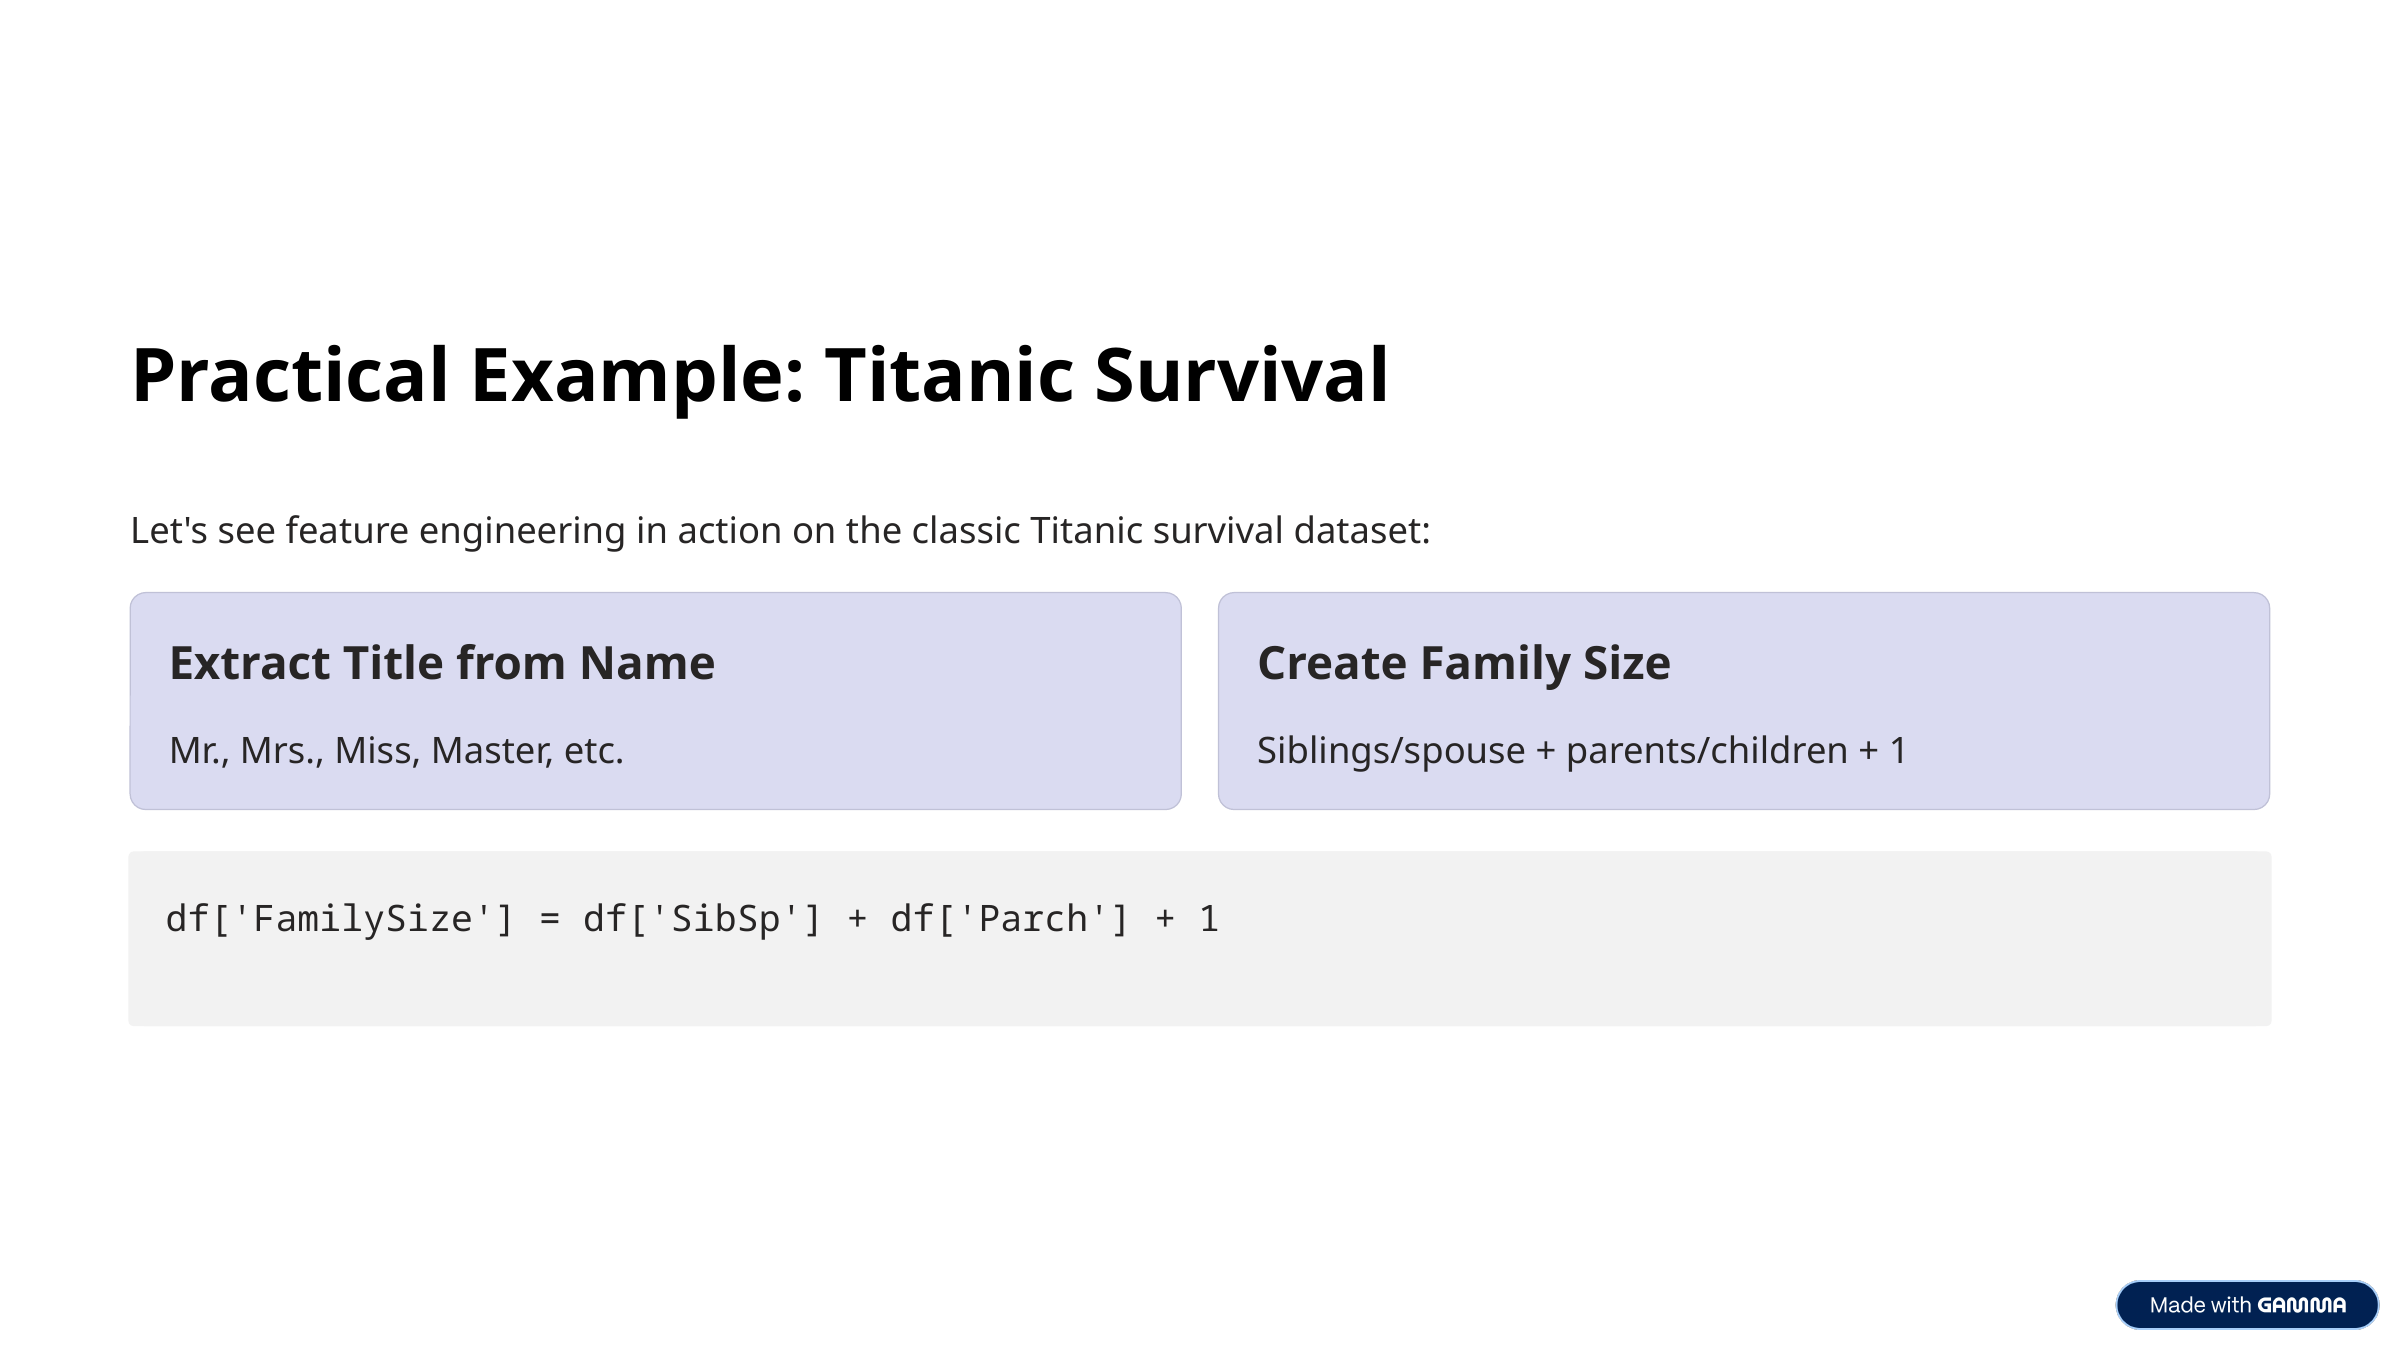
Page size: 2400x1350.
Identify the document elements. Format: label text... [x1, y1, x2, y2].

text_box [130, 592, 1182, 810]
text_box Let's see feature engineering in action on the classic Titanic survival dataset: [130, 491, 2270, 551]
text_box Extract Title from Name [168, 631, 705, 690]
text_box df['FamilySize'] = df['SibSp'] + df['Parch'] + 1 [165, 879, 2235, 999]
text_box [1218, 592, 2270, 810]
text_box Create Family Size [1256, 631, 1723, 690]
text_box Mr., Mrs., Miss, Master, etc. [168, 711, 1143, 771]
text_box [128, 851, 2272, 1027]
text_box Siblings/spouse + parents/children + 1 [1256, 711, 2232, 771]
text_box Practical Example: Titanic Survival [130, 323, 1388, 417]
picture [2106, 1271, 2389, 1339]
